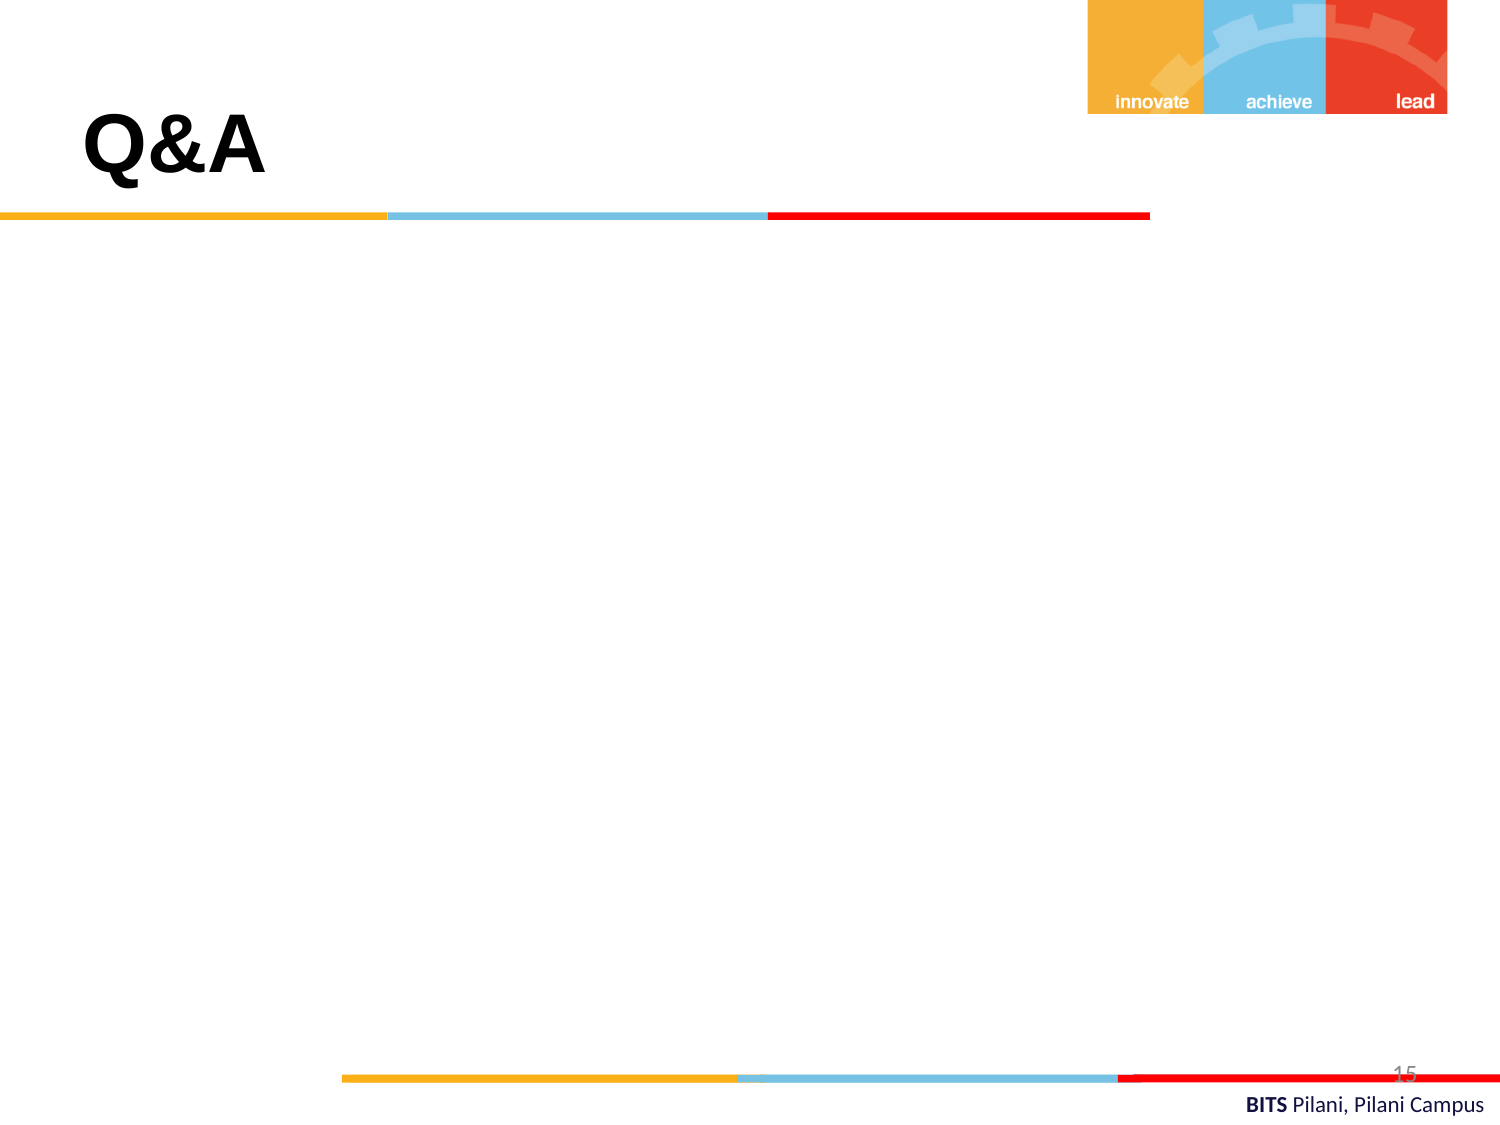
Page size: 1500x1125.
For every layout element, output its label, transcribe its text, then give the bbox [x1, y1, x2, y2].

title Q&A [74, 14, 1426, 263]
picture [1087, 0, 1448, 114]
slide_number 15 [1382, 1051, 1426, 1094]
